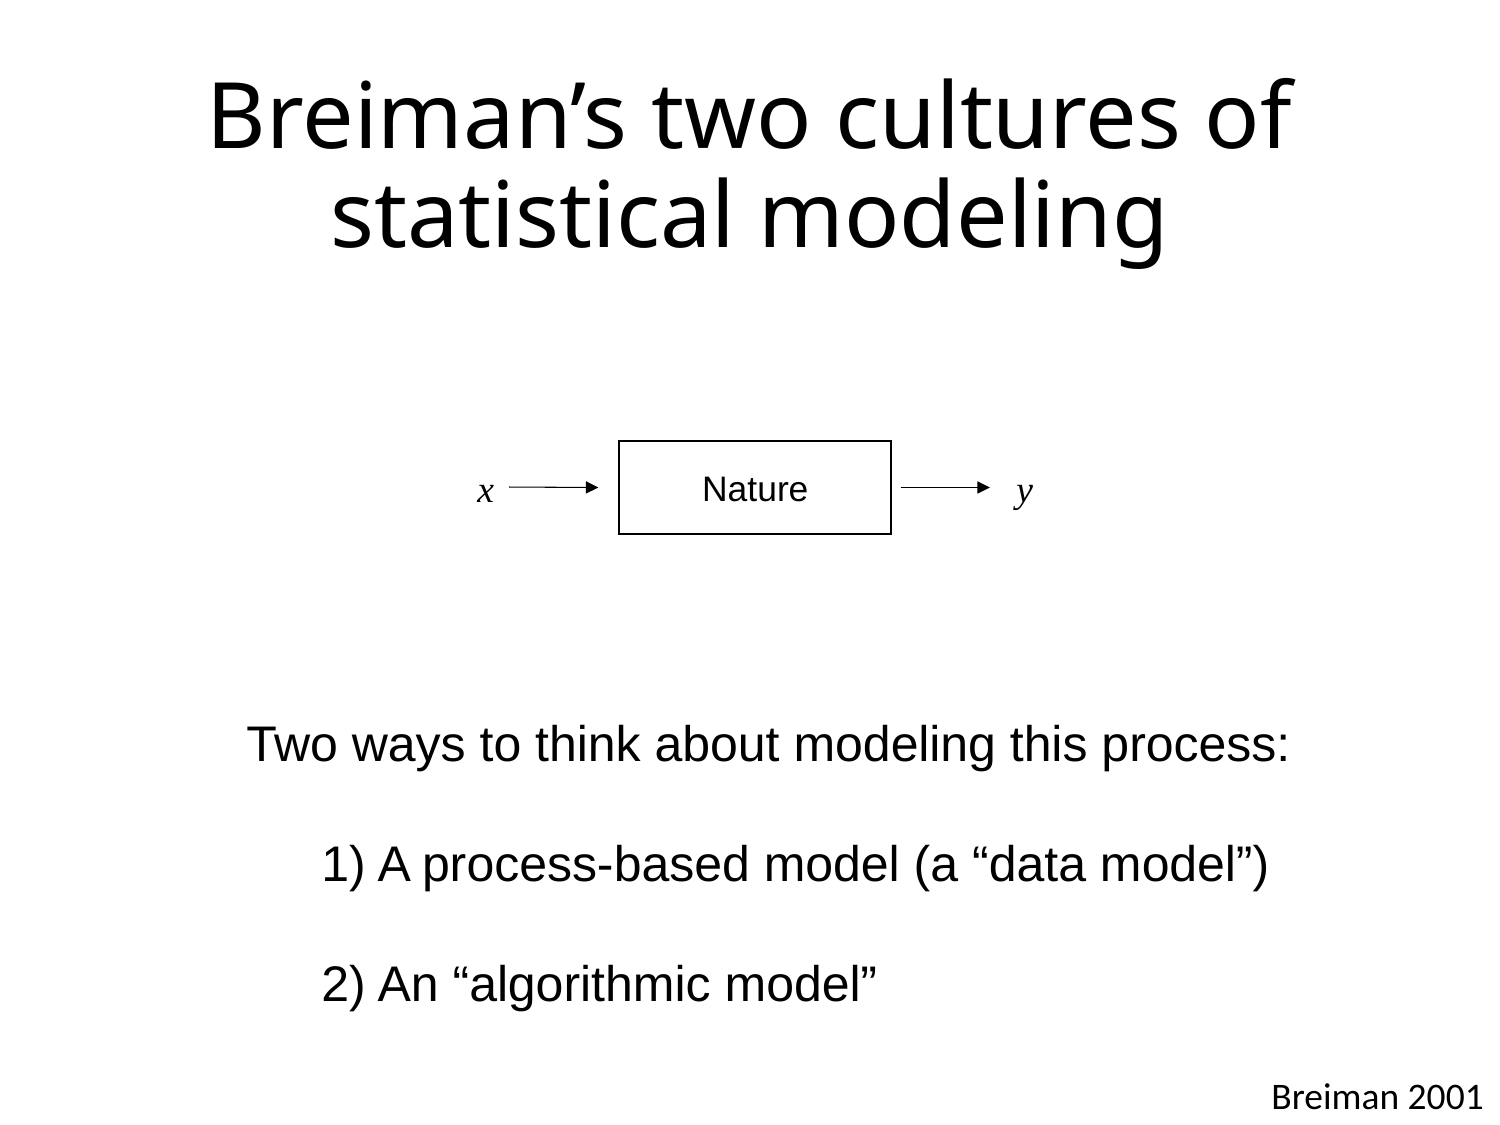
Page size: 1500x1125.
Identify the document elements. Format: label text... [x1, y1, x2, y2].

title Breiman’s two cultures of statistical modeling [103, 59, 1397, 278]
text_box Two ways to think about modeling this process: A process-based model (a “data model”) An “algorithmic model” [231, 643, 1307, 1019]
text_box x [462, 457, 509, 517]
text_box Nature [618, 440, 892, 535]
text_box Breiman 2001 [1256, 1064, 1499, 1125]
text_box y [1001, 457, 1048, 517]
